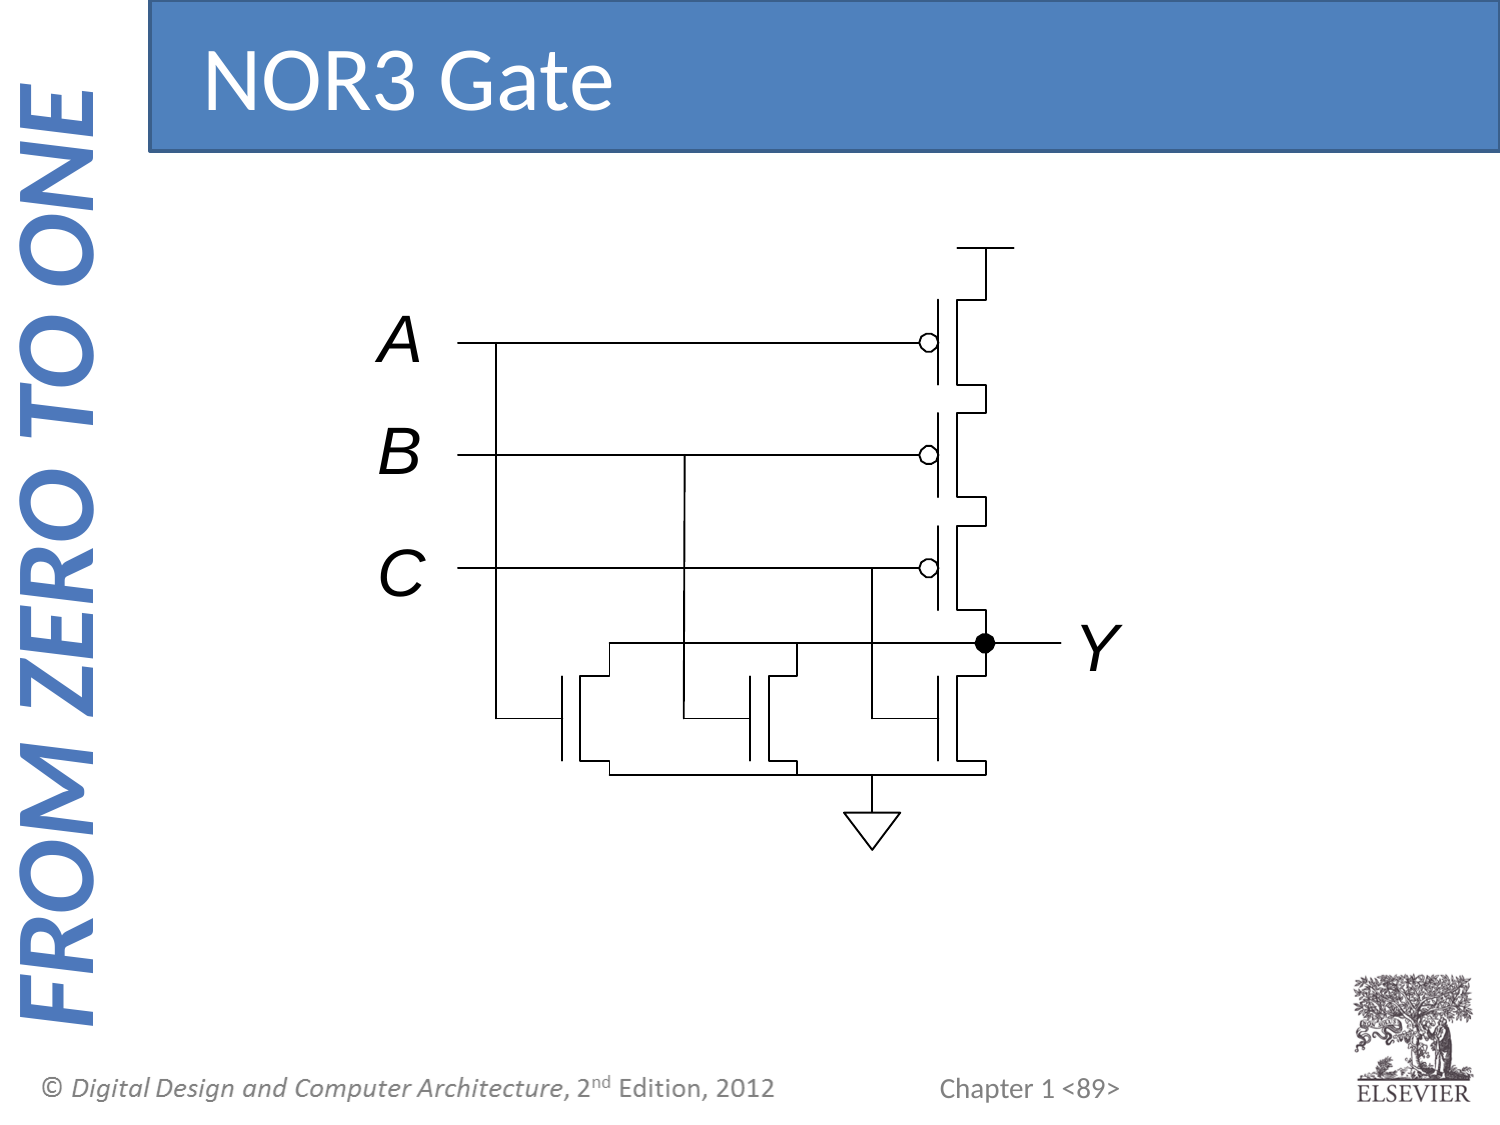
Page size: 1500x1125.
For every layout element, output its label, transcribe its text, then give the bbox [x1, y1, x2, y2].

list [335, 237, 1165, 863]
text_box NOR3 Gate [187, 11, 1488, 136]
picture [0, 0, 1500, 1125]
text_box [87, 174, 1413, 1025]
